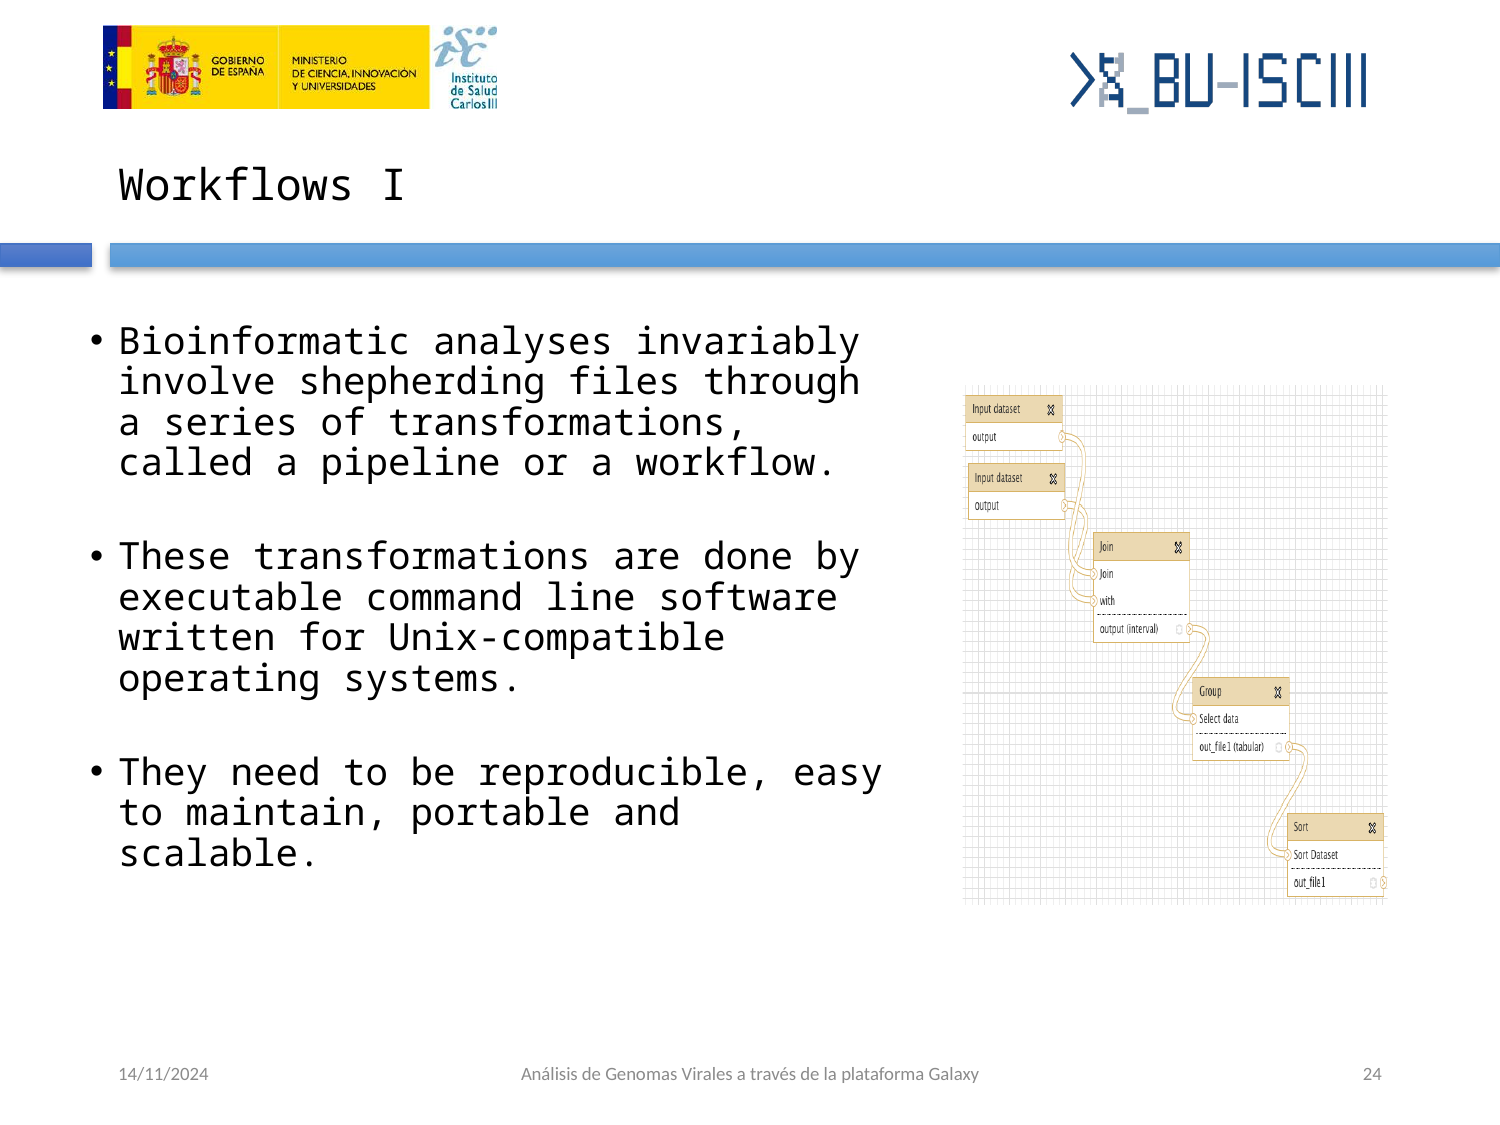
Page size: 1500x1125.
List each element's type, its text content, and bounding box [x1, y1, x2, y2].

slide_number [103, 1042, 441, 1103]
footer Análisis de Genomas Virales a través de la plataforma Galaxy [496, 1042, 1004, 1103]
picture [103, 25, 497, 109]
list Bioinformatic analyses invariably involve shepherding files through a series of transformations, called a pipeline or a workflow. These transformations are done by executable command line software written for Unix-compatible operating systems. They need to be reproducible, easy to maintain, portable and scalable. [75, 314, 916, 1005]
title Workflows I [103, 114, 1397, 257]
picture [962, 385, 1388, 906]
picture [1059, 0, 1380, 114]
slide_number ‹#› [1059, 1042, 1397, 1103]
